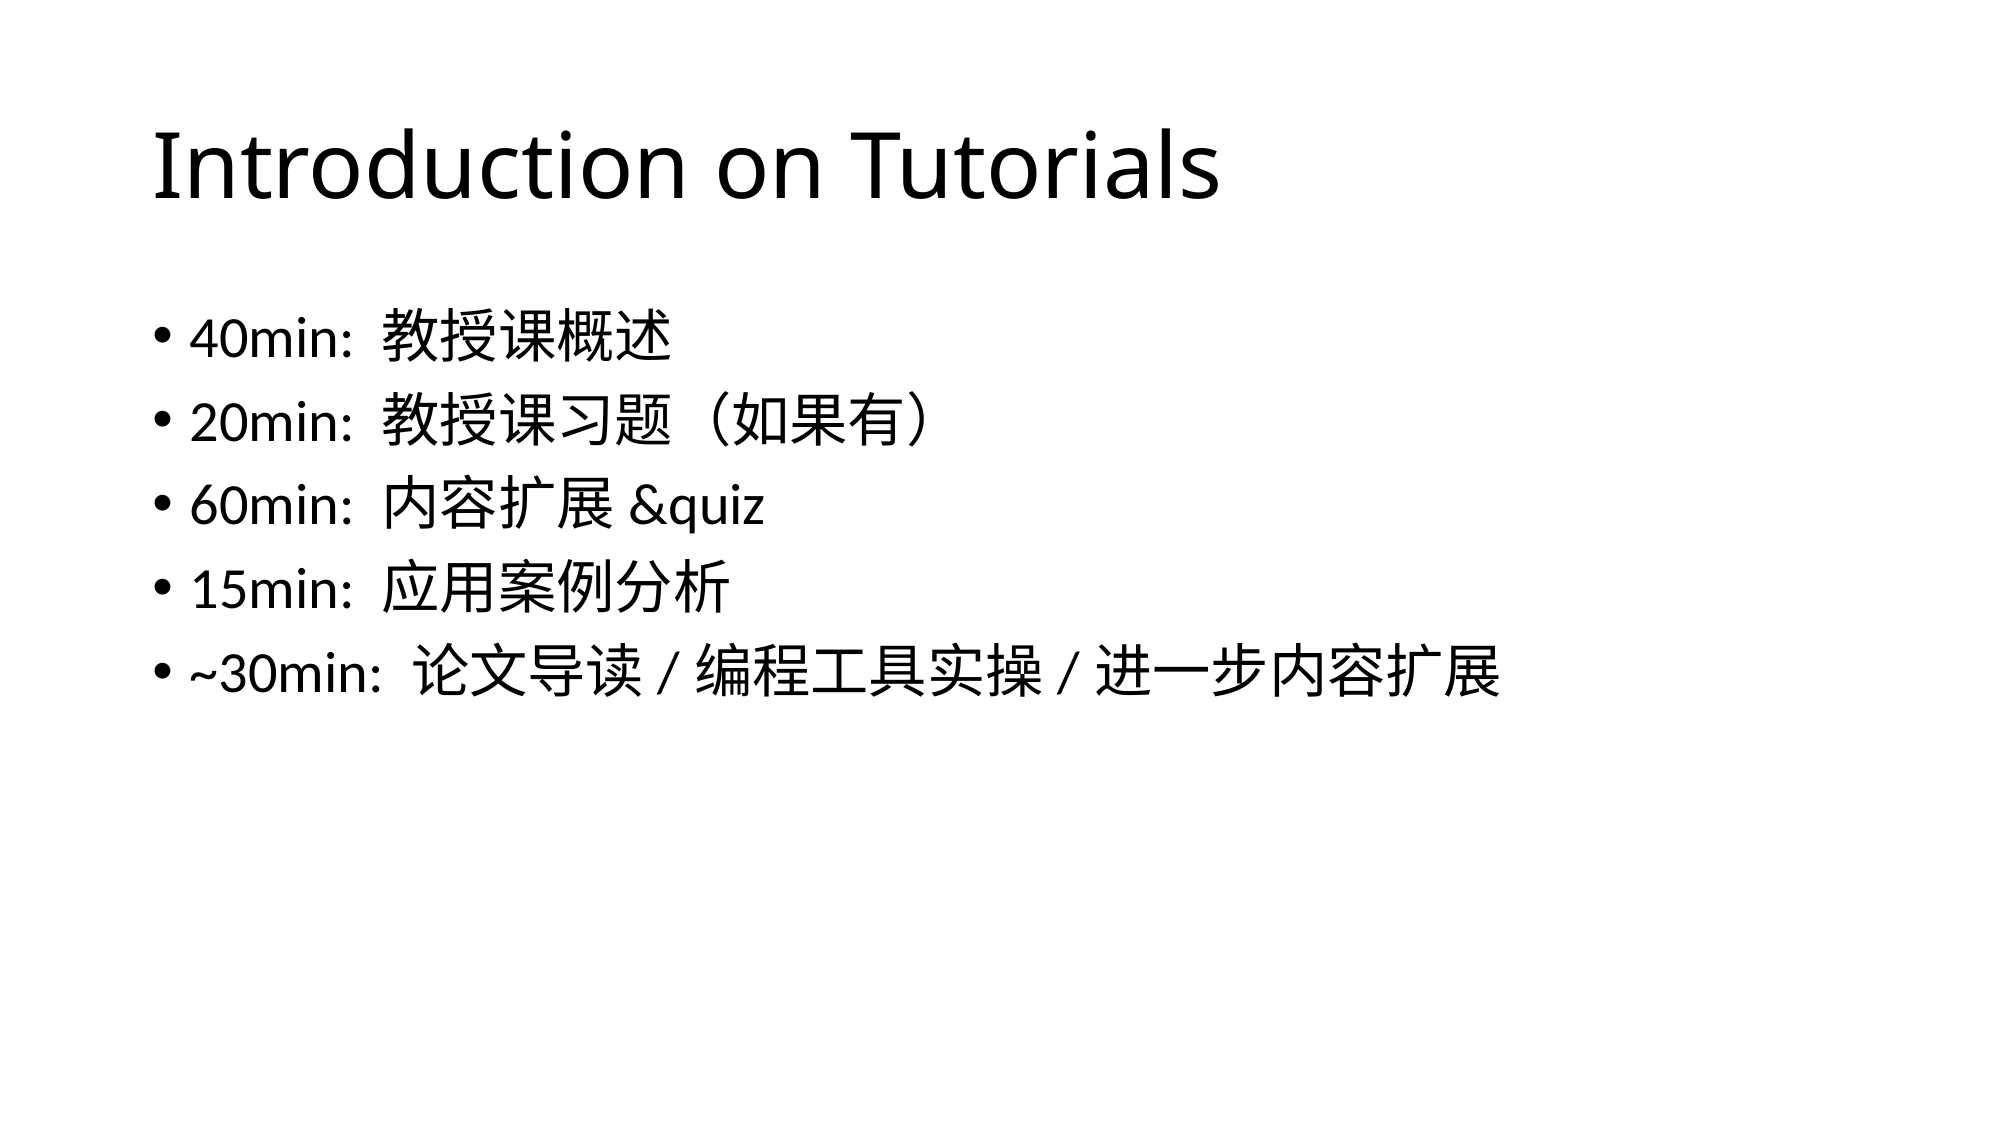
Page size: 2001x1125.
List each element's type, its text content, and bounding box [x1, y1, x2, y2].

title Introduction on Tutorials [137, 59, 1863, 278]
list 40min: 教授课概述 20min: 教授课习题（如果有） 60min: 内容扩展&quiz 15min: 应用案例分析 ~30min: 论文导读/编程工具实操/进一步内容扩展 [137, 299, 1863, 1014]
